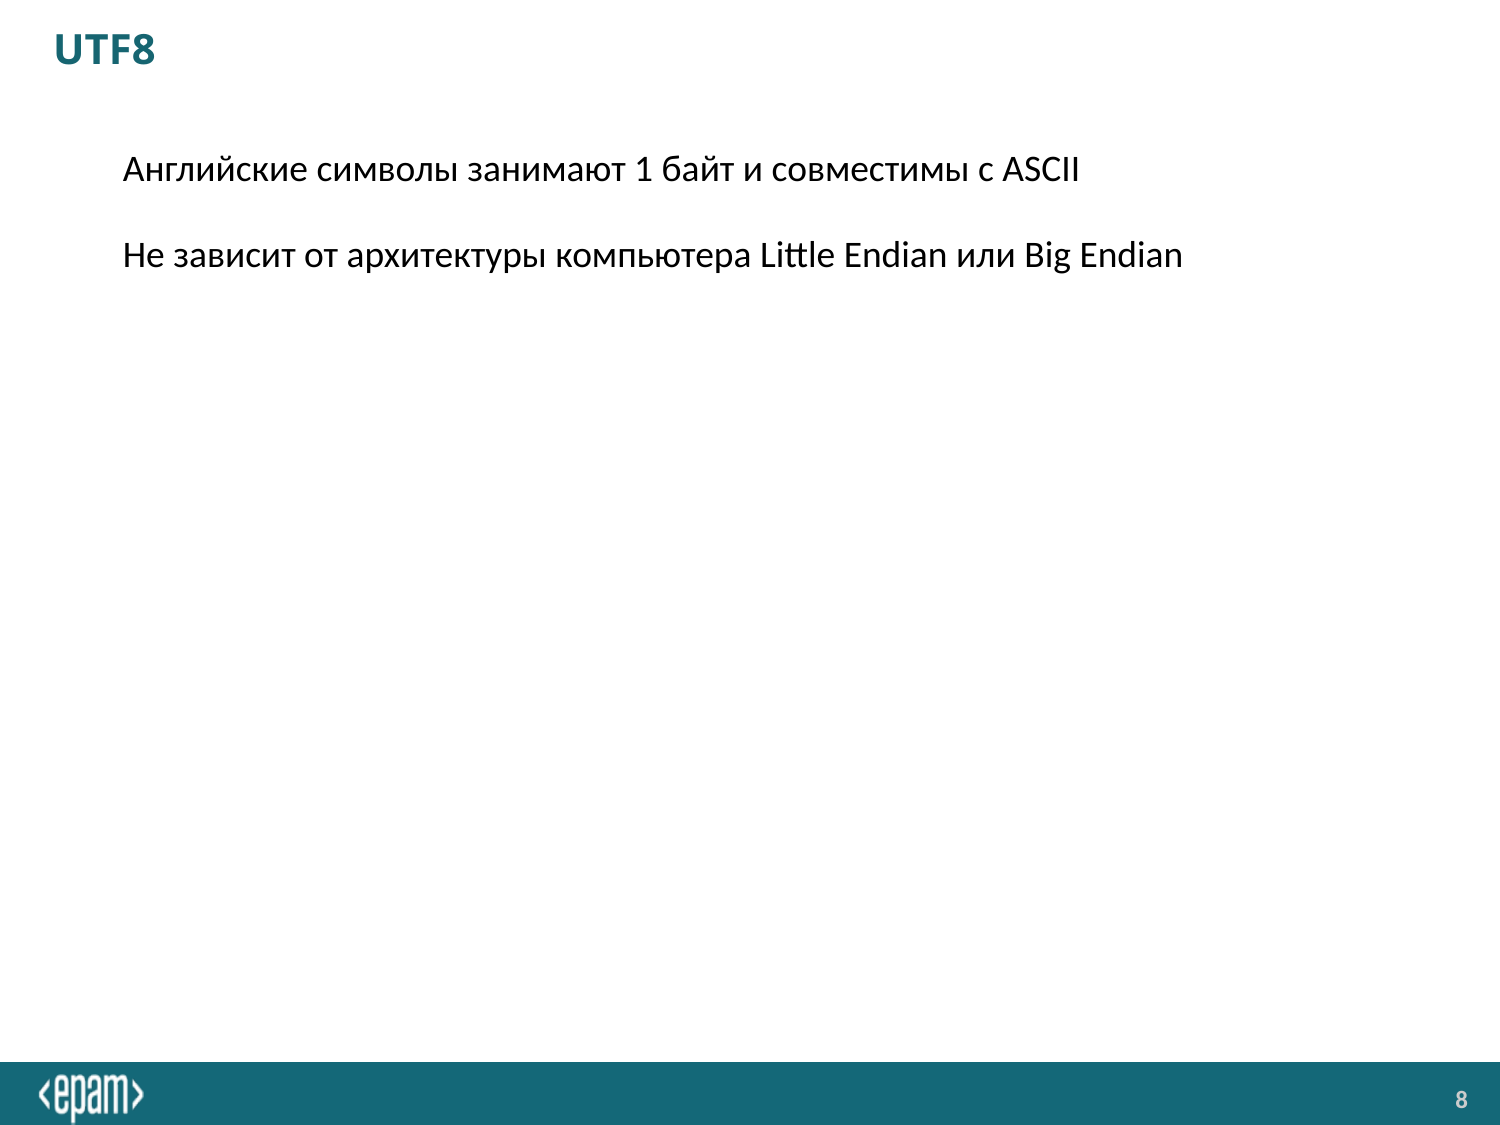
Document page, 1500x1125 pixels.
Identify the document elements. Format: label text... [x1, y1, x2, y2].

title UTF8 [0, 0, 1500, 95]
text_box Английские символы занимают 1 байт и совместимы с ASCII [107, 136, 1110, 198]
picture [38, 1074, 144, 1125]
text_box Не зависит от архитектуры компьютера Little Endian или Big Endian [107, 222, 1225, 283]
